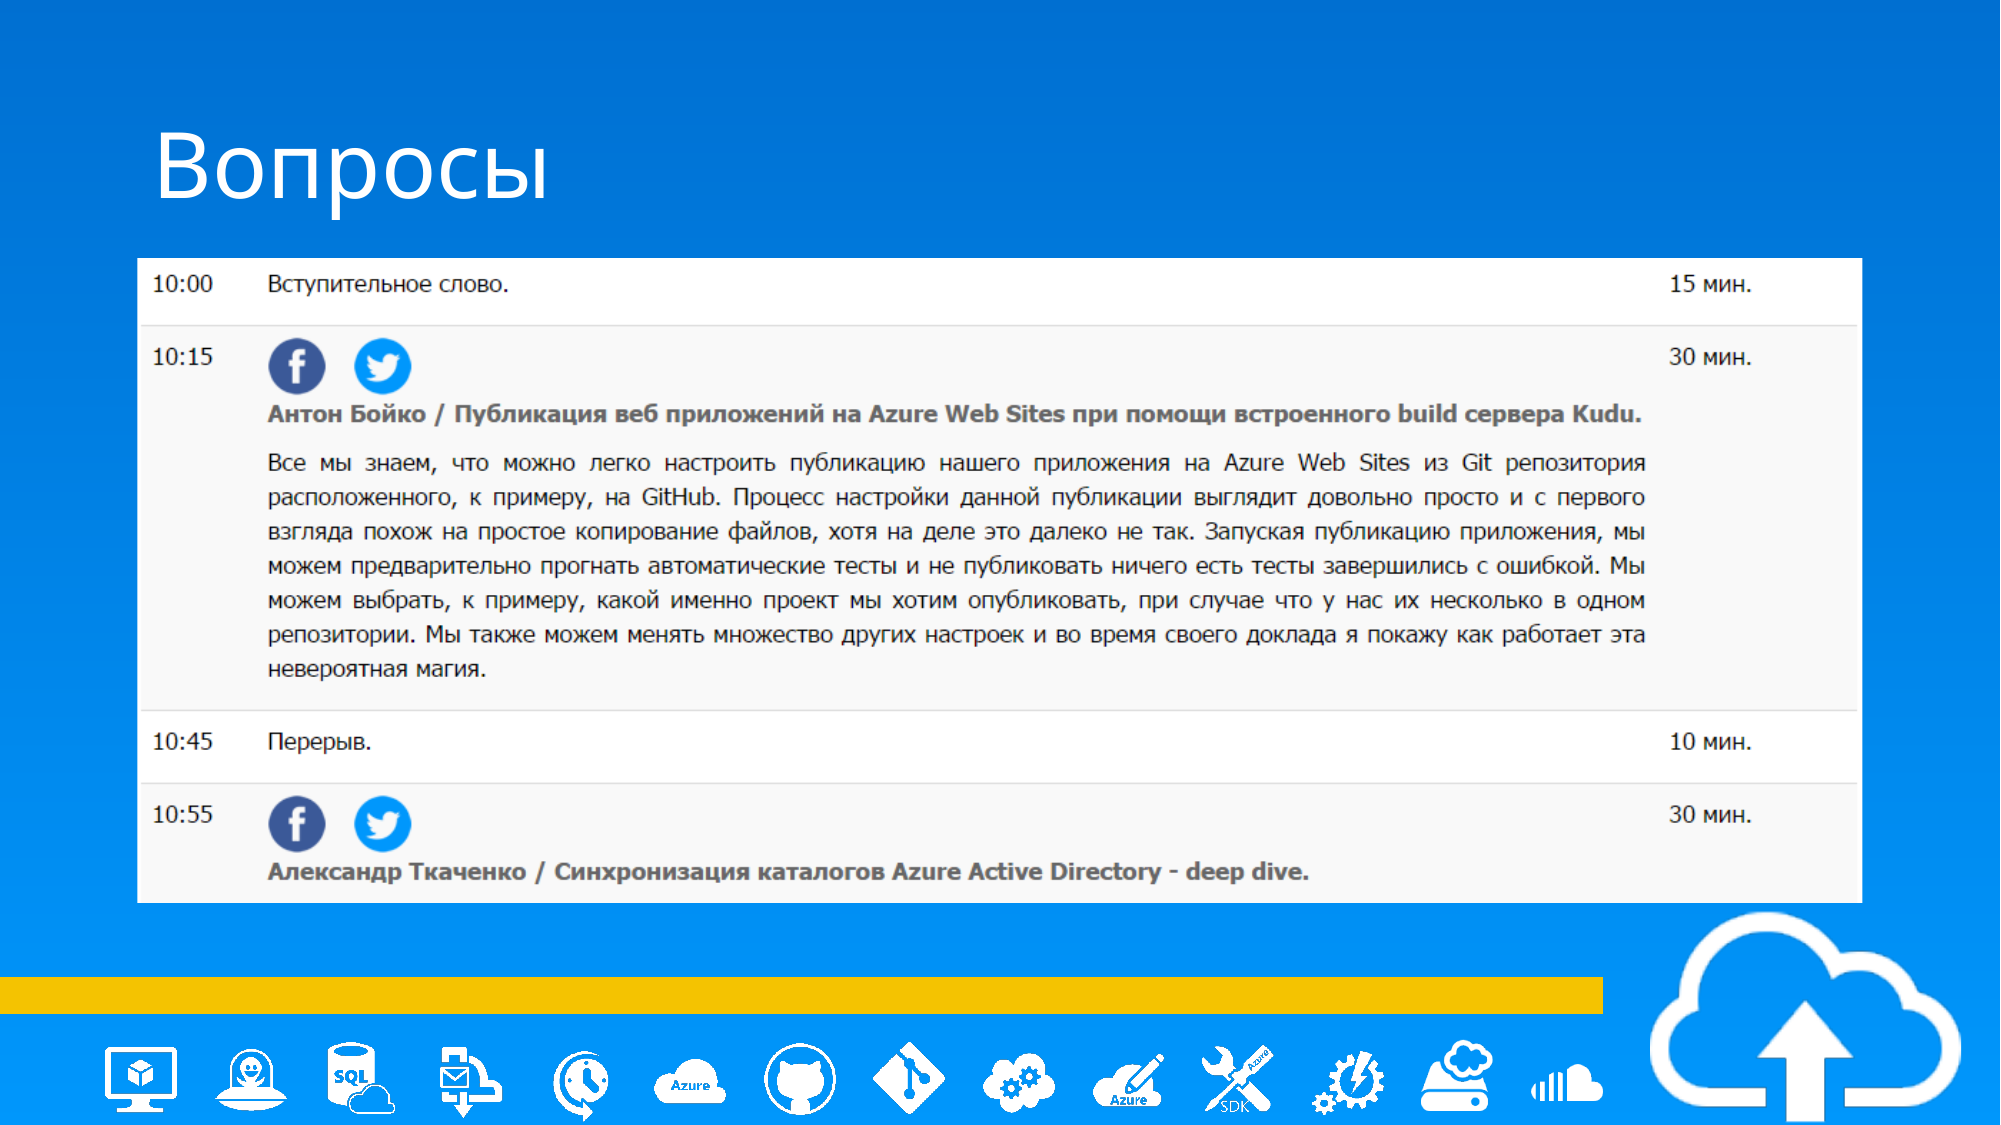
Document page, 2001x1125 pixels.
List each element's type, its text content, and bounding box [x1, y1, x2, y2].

picture [1202, 1042, 1274, 1114]
picture [1531, 1064, 1603, 1101]
picture [983, 1047, 1055, 1118]
picture [654, 1045, 726, 1117]
picture [764, 1043, 836, 1115]
picture [435, 1047, 507, 1118]
picture [325, 1042, 397, 1114]
picture [1650, 864, 1962, 1125]
picture [1093, 1044, 1164, 1116]
picture [215, 1044, 287, 1115]
title Вопросы [137, 59, 1863, 258]
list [137, 258, 1863, 903]
picture [105, 1044, 177, 1115]
picture [545, 1051, 616, 1122]
picture [1312, 1047, 1384, 1118]
picture [873, 1042, 945, 1114]
picture [1421, 1039, 1493, 1111]
